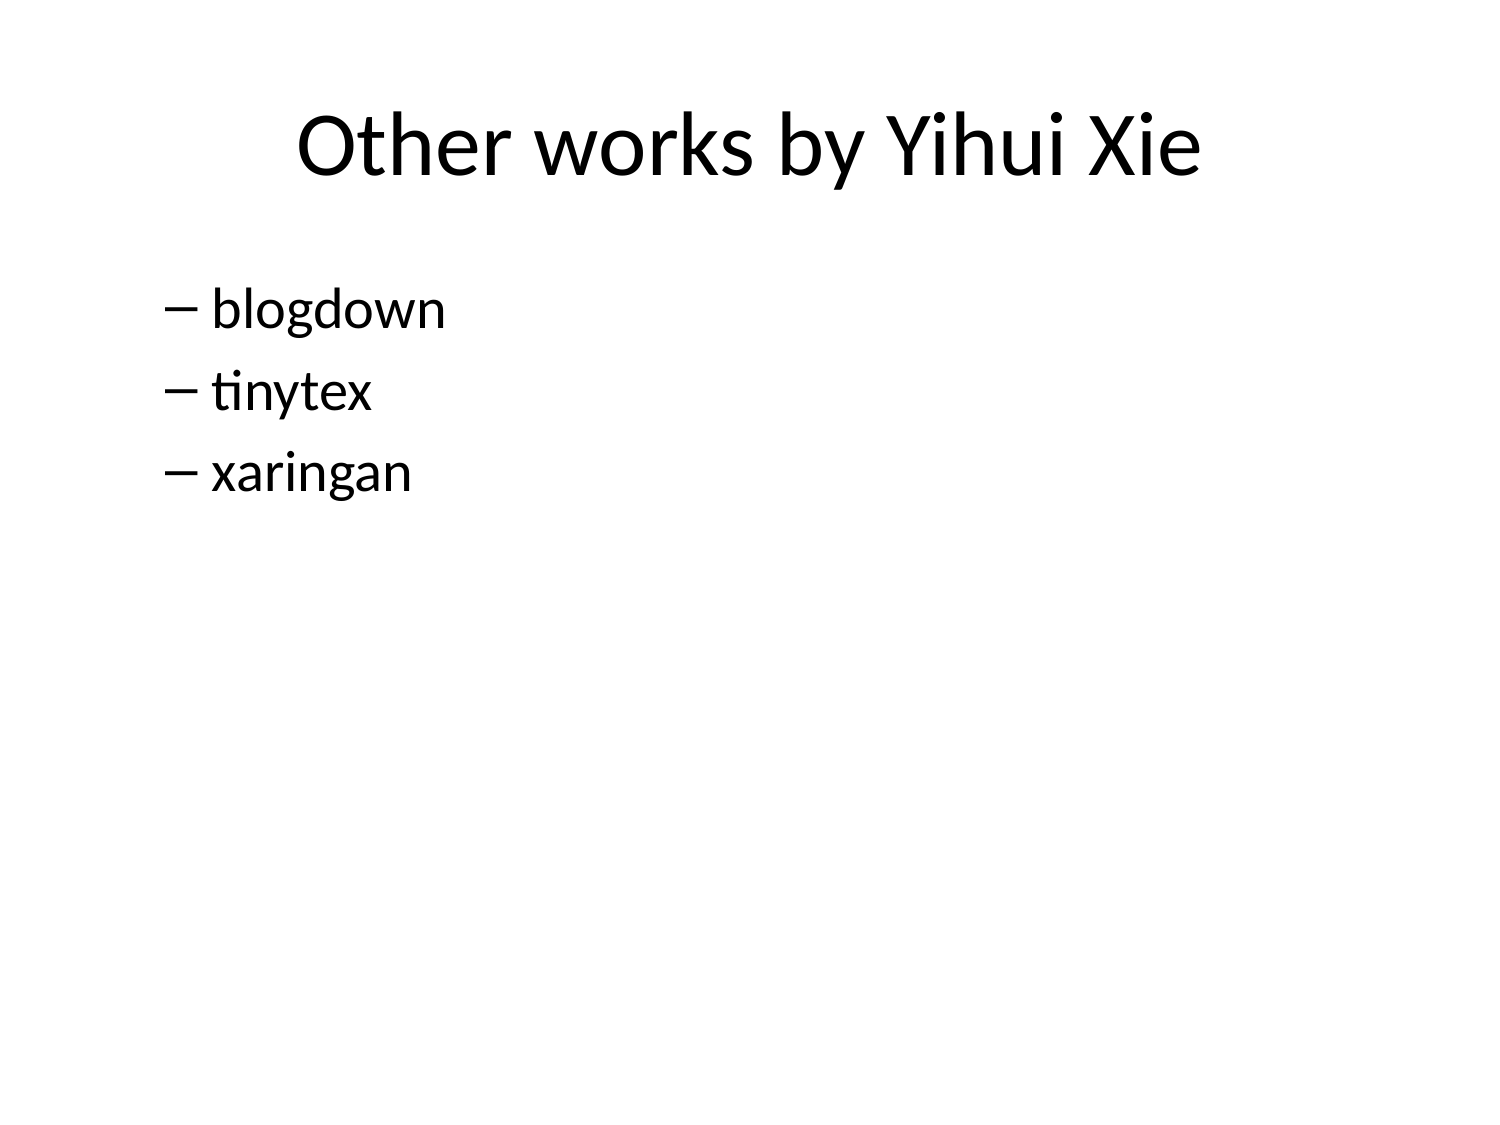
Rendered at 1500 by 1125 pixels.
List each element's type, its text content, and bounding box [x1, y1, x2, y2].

title Other works by Yihui Xie [75, 45, 1425, 233]
list blogdown tinytex xaringan [75, 262, 1425, 1005]
